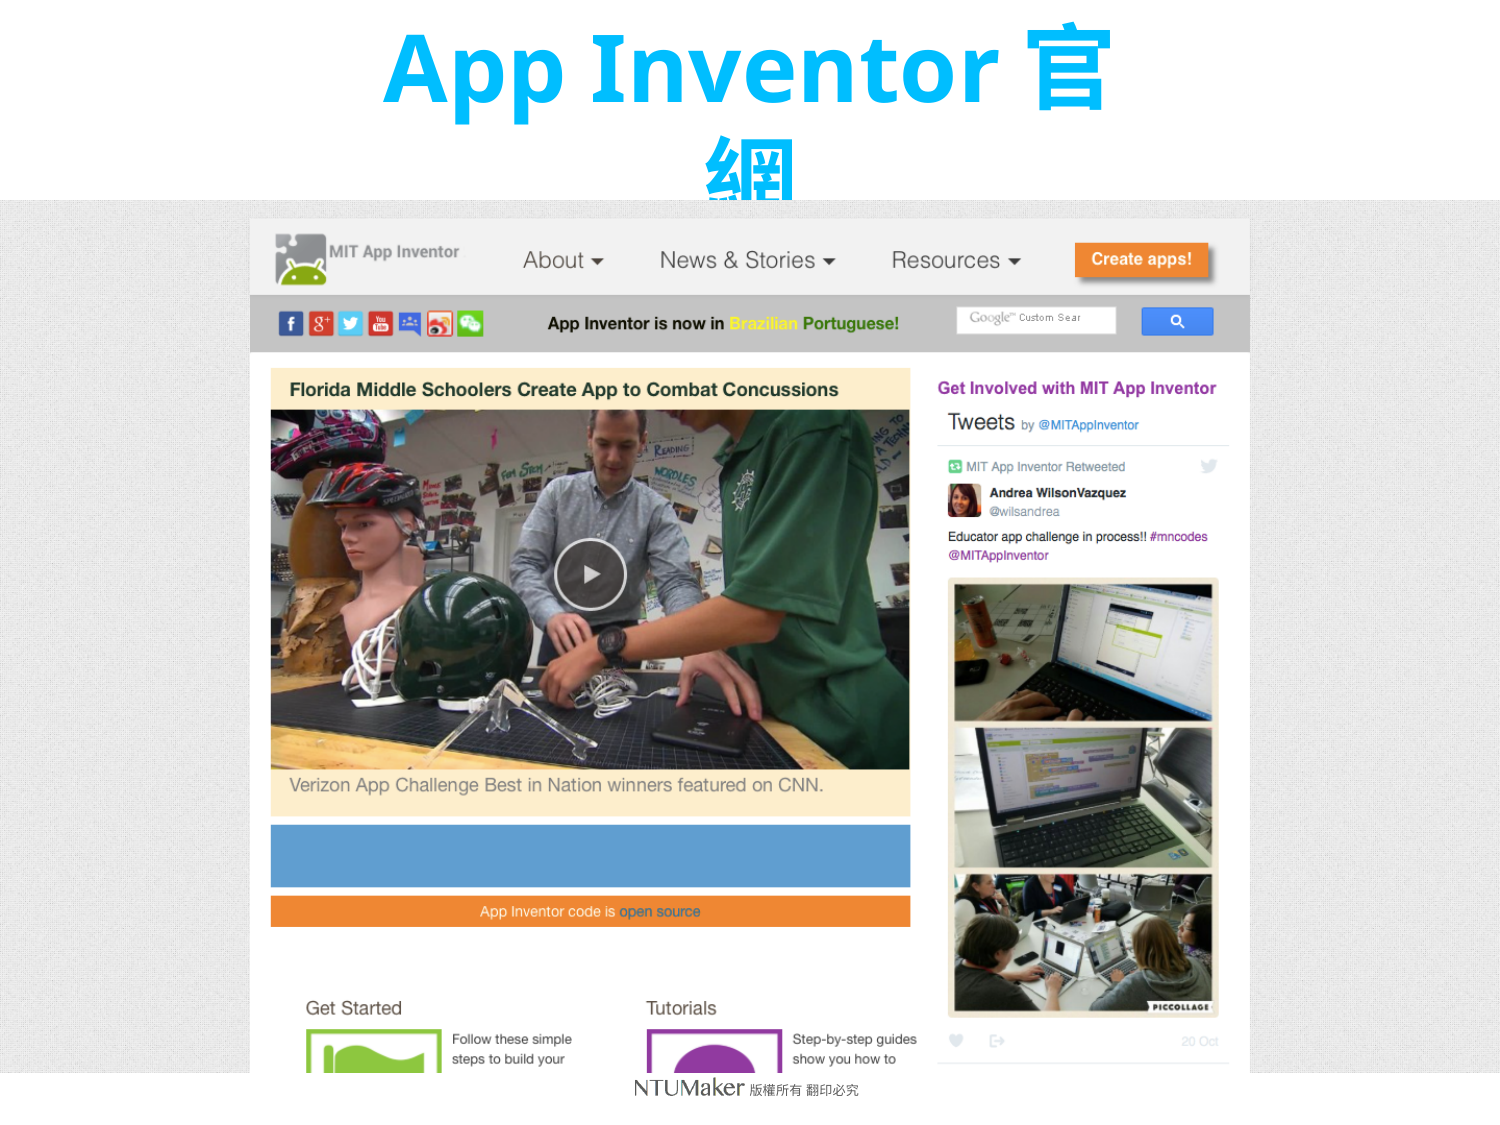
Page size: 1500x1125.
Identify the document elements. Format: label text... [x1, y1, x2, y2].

picture [0, 200, 1500, 1073]
title App Inventor官網 [342, 15, 1158, 200]
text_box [633, 1074, 867, 1106]
